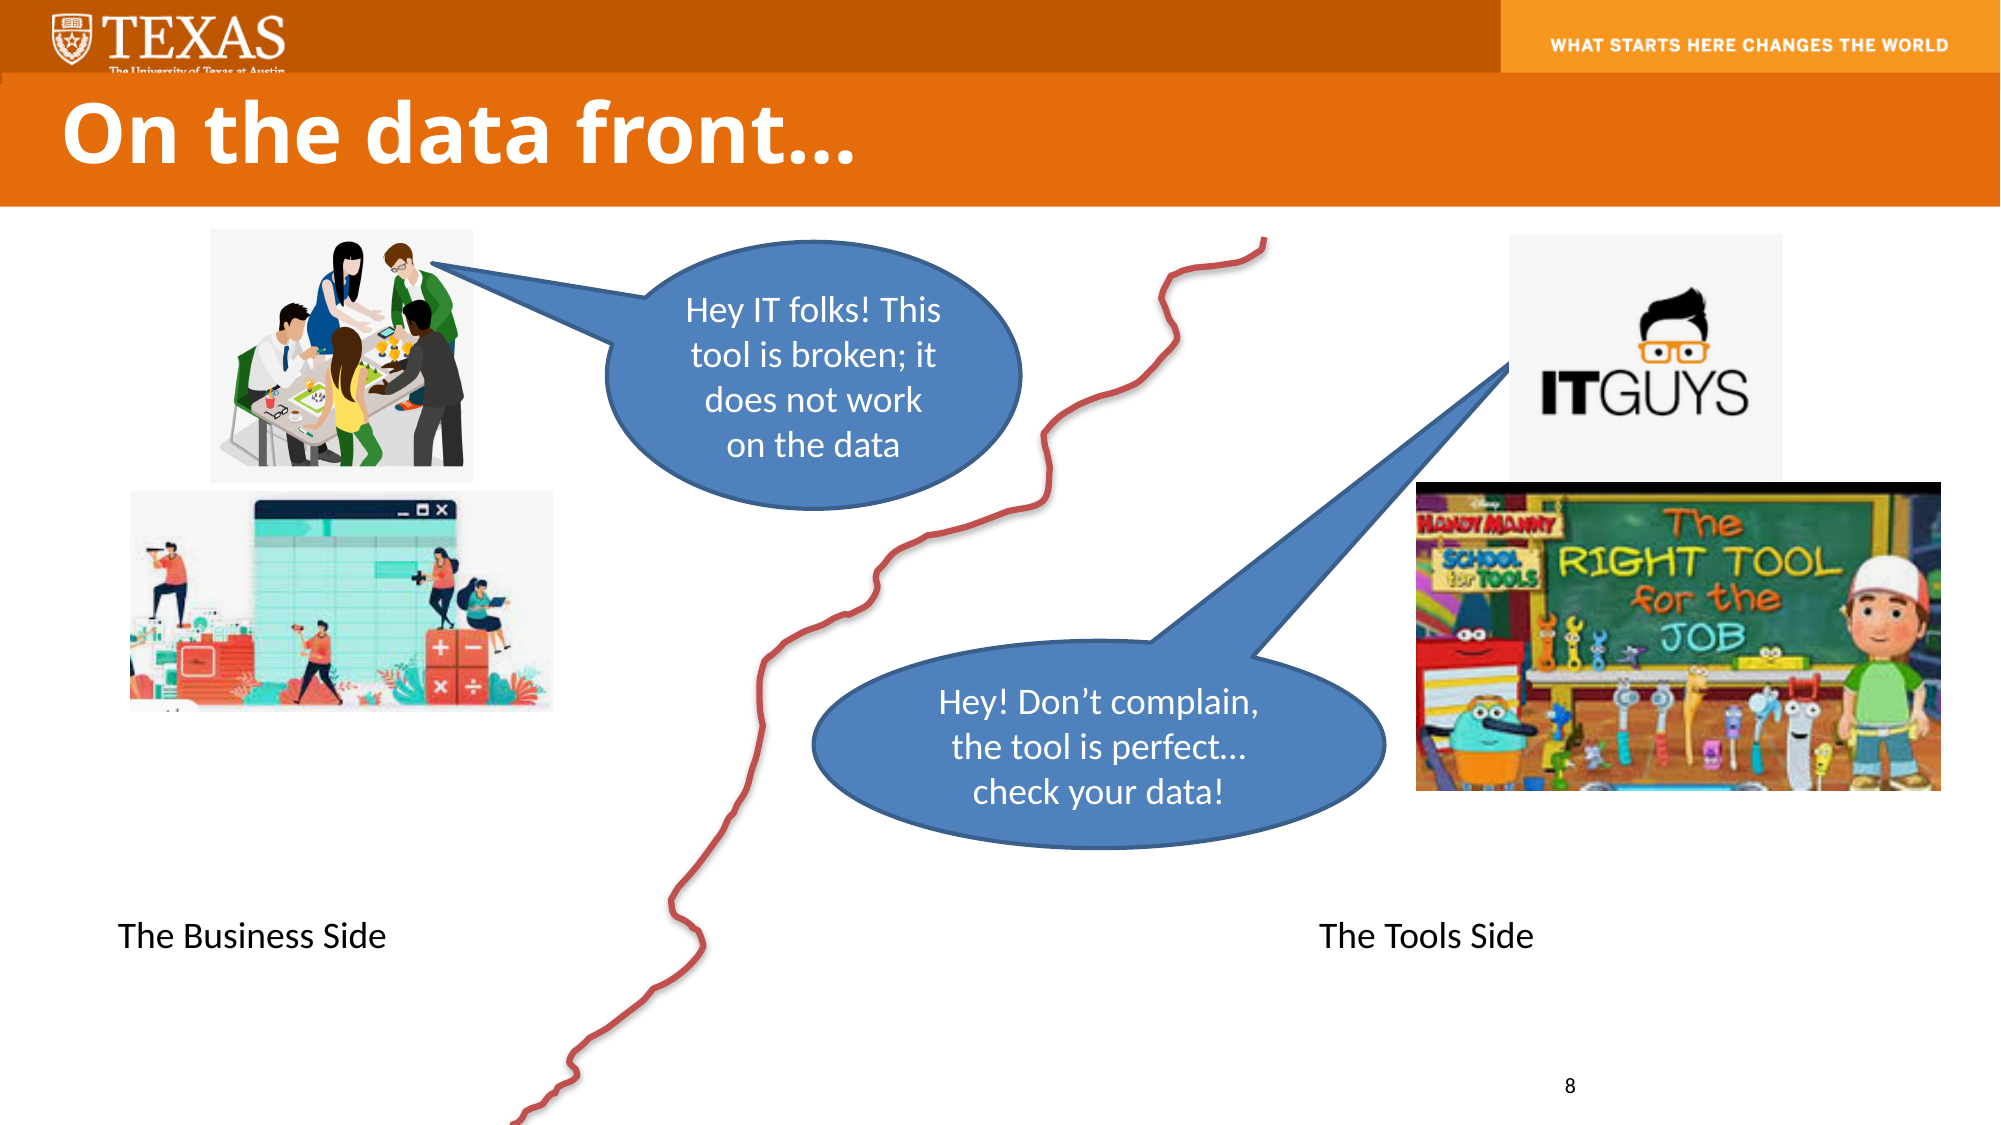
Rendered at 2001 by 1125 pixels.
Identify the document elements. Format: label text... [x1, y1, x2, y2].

text_box [0, 82, 2000, 209]
slide_number 8 [1550, 1064, 2000, 1124]
picture [0, 0, 2001, 1125]
text_box [509, 236, 1268, 1125]
text_box On the data front… [2, 72, 2000, 188]
text_box Hey! Don’t complain, the tool is perfect… check your data! [821, 365, 1504, 851]
text_box Hey IT folks! This tool is broken; it does not work on the data [478, 239, 1023, 511]
text_box The Business Side [103, 903, 513, 963]
text_box The Tools Side [1304, 903, 1715, 963]
